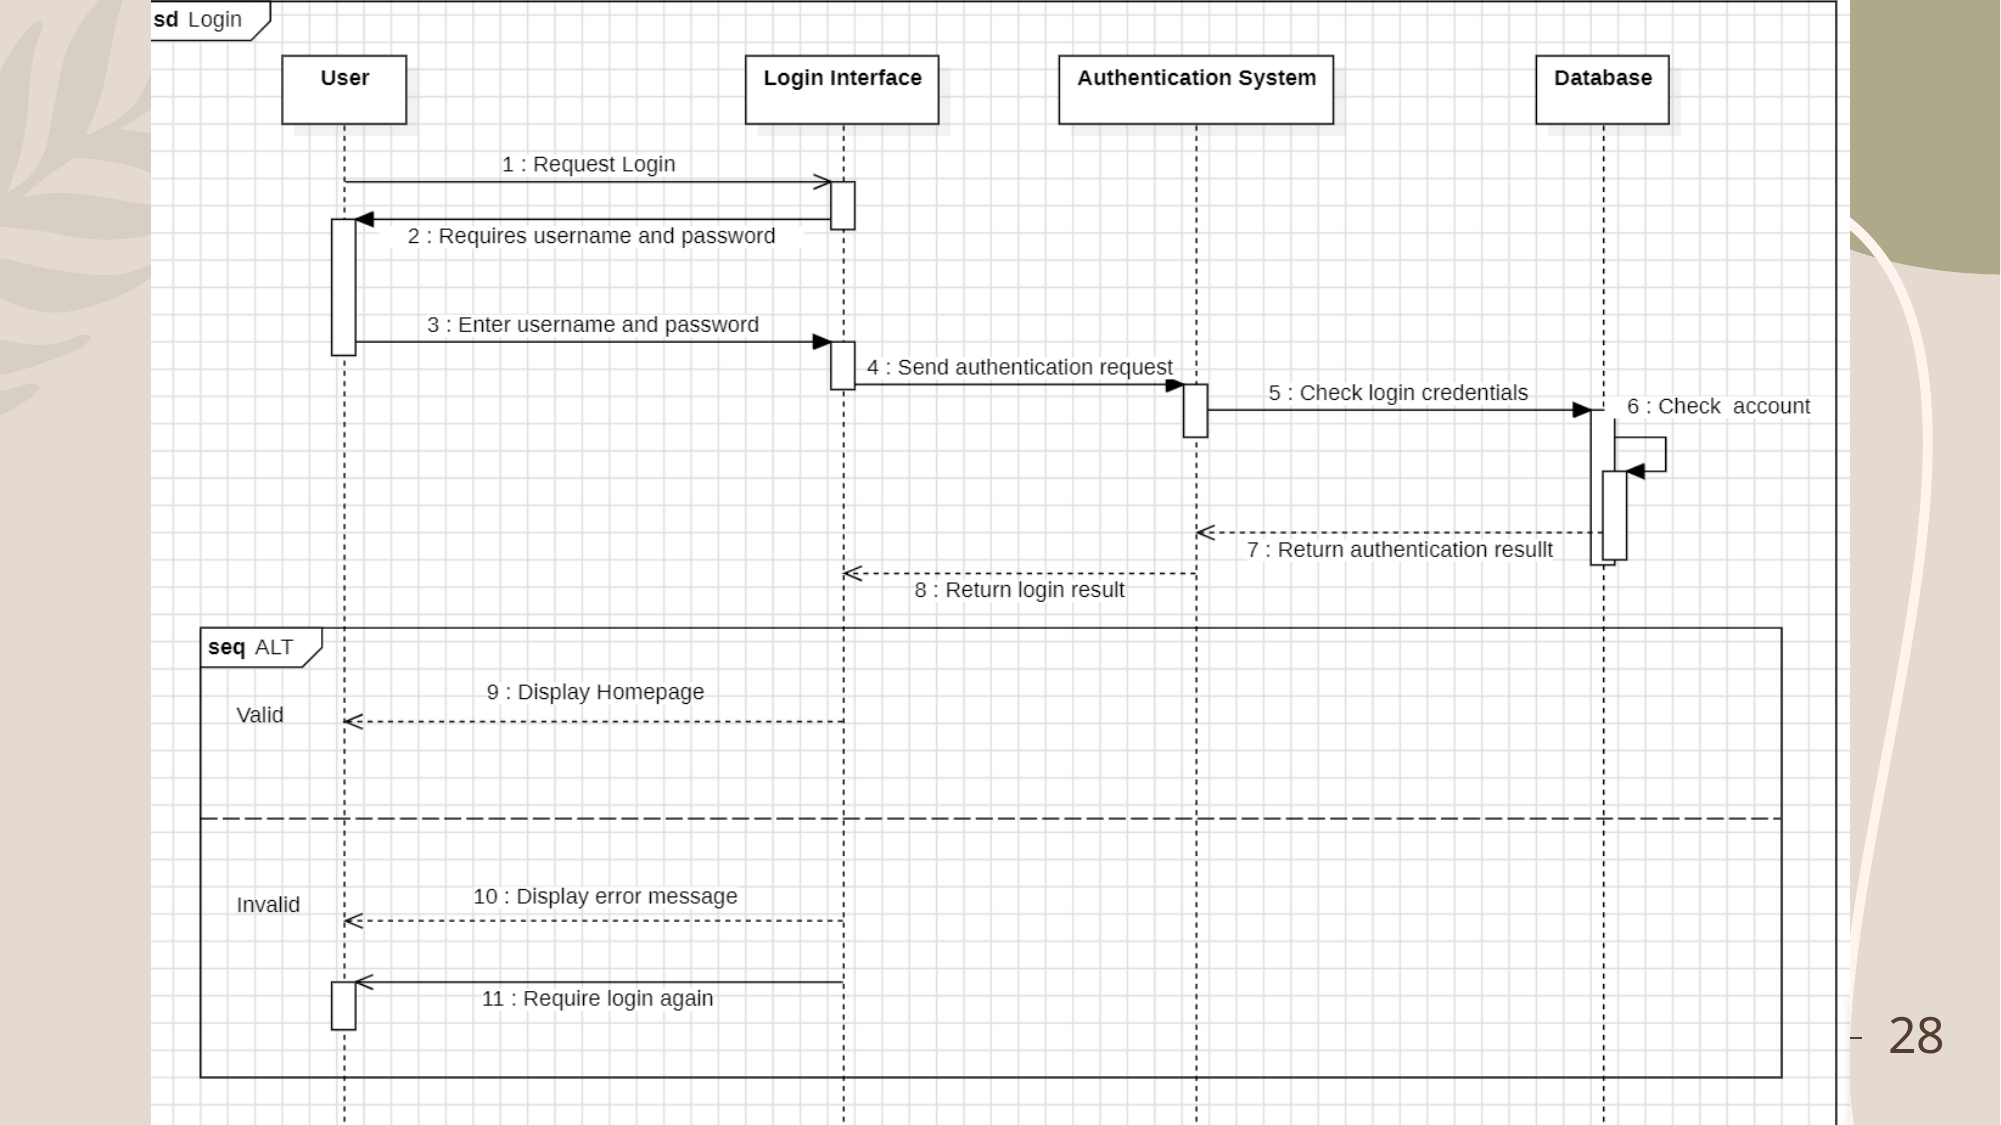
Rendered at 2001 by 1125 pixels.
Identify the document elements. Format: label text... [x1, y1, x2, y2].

picture [151, 0, 1850, 1125]
slide_number 28 [1862, 964, 1971, 1112]
